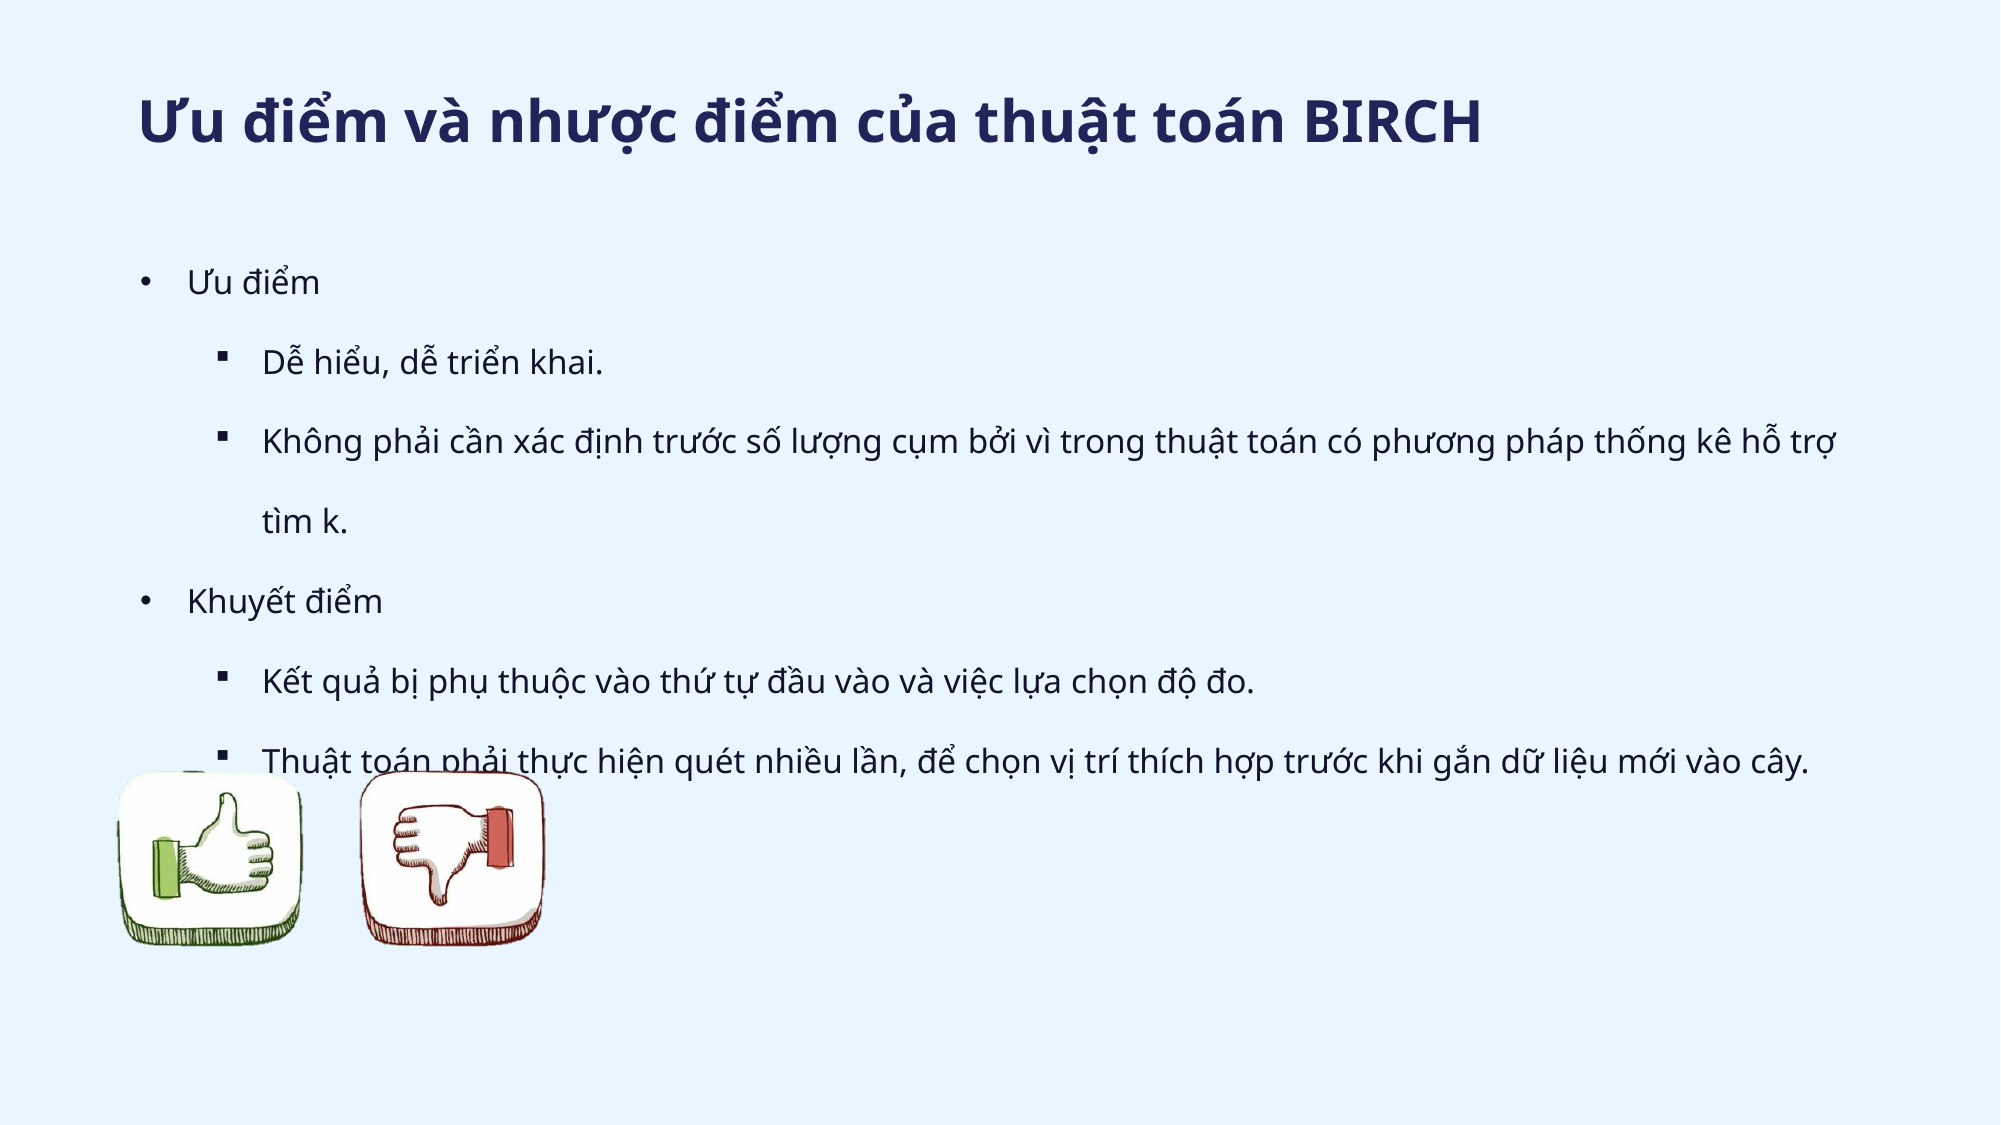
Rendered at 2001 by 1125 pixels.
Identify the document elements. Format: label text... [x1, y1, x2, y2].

picture [48, 651, 613, 1007]
text_box Ưu điểm Dễ hiểu, dễ triển khai. Không phải cần xác định trước số lượng cụm bởi vì trong thuật toán có phương pháp thống kê hỗ trợ tìm k. Khuyết điểm Kết quả bị phụ thuộc vào thứ tự đầu vào và việc lựa chọn độ đo. Thuật toán phải thực hiện quét nhiều lần, để chọn vị trí thích hợp trước khi gắn dữ liệu mới vào cây. [125, 213, 1875, 788]
text_box Ưu điểm và nhược điểm của thuật toán BIRCH [122, 76, 2000, 162]
